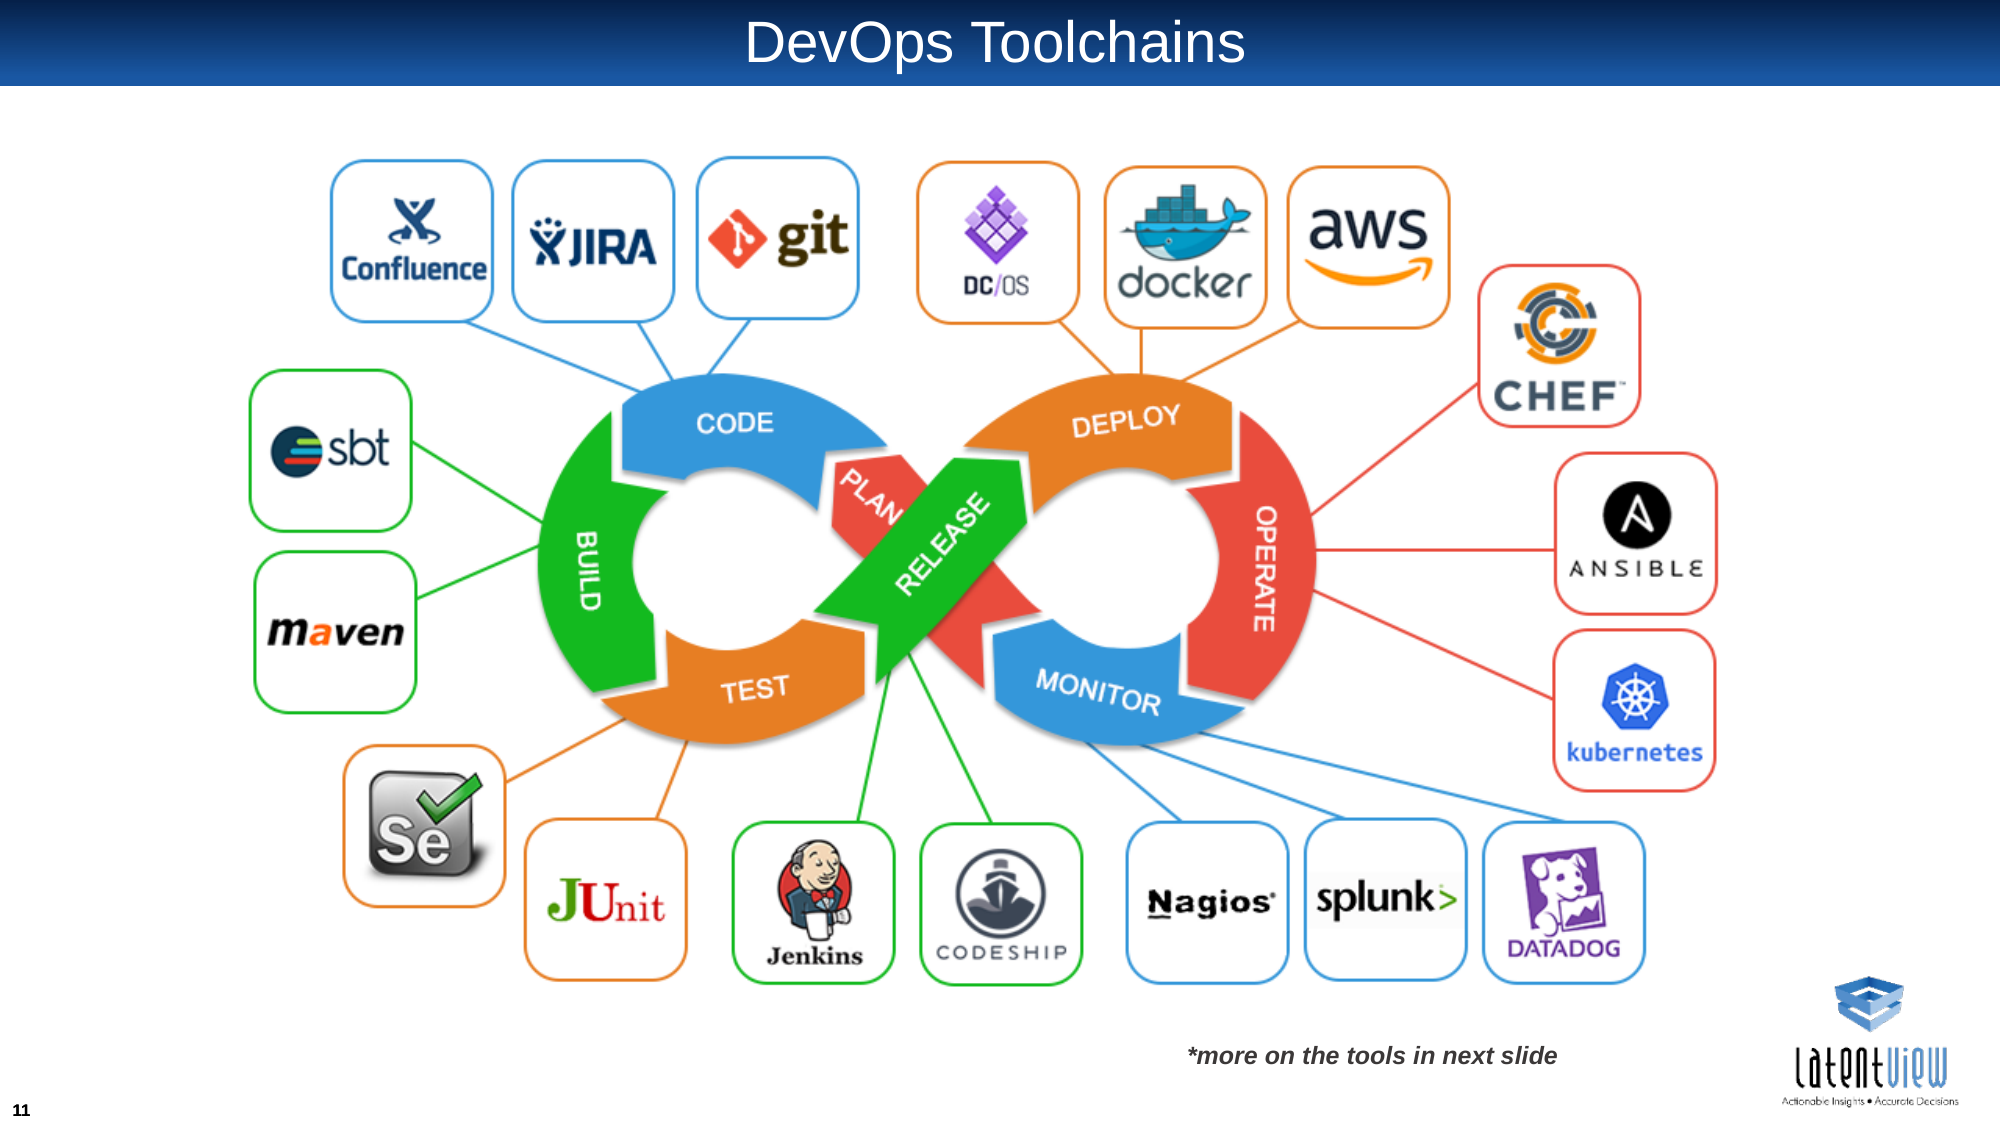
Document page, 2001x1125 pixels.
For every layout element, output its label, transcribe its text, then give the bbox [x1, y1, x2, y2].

text_box *more on the tools in next slide [1137, 1032, 1616, 1100]
picture [152, 125, 1988, 1125]
title DevOps Toolchains [98, 9, 1894, 77]
